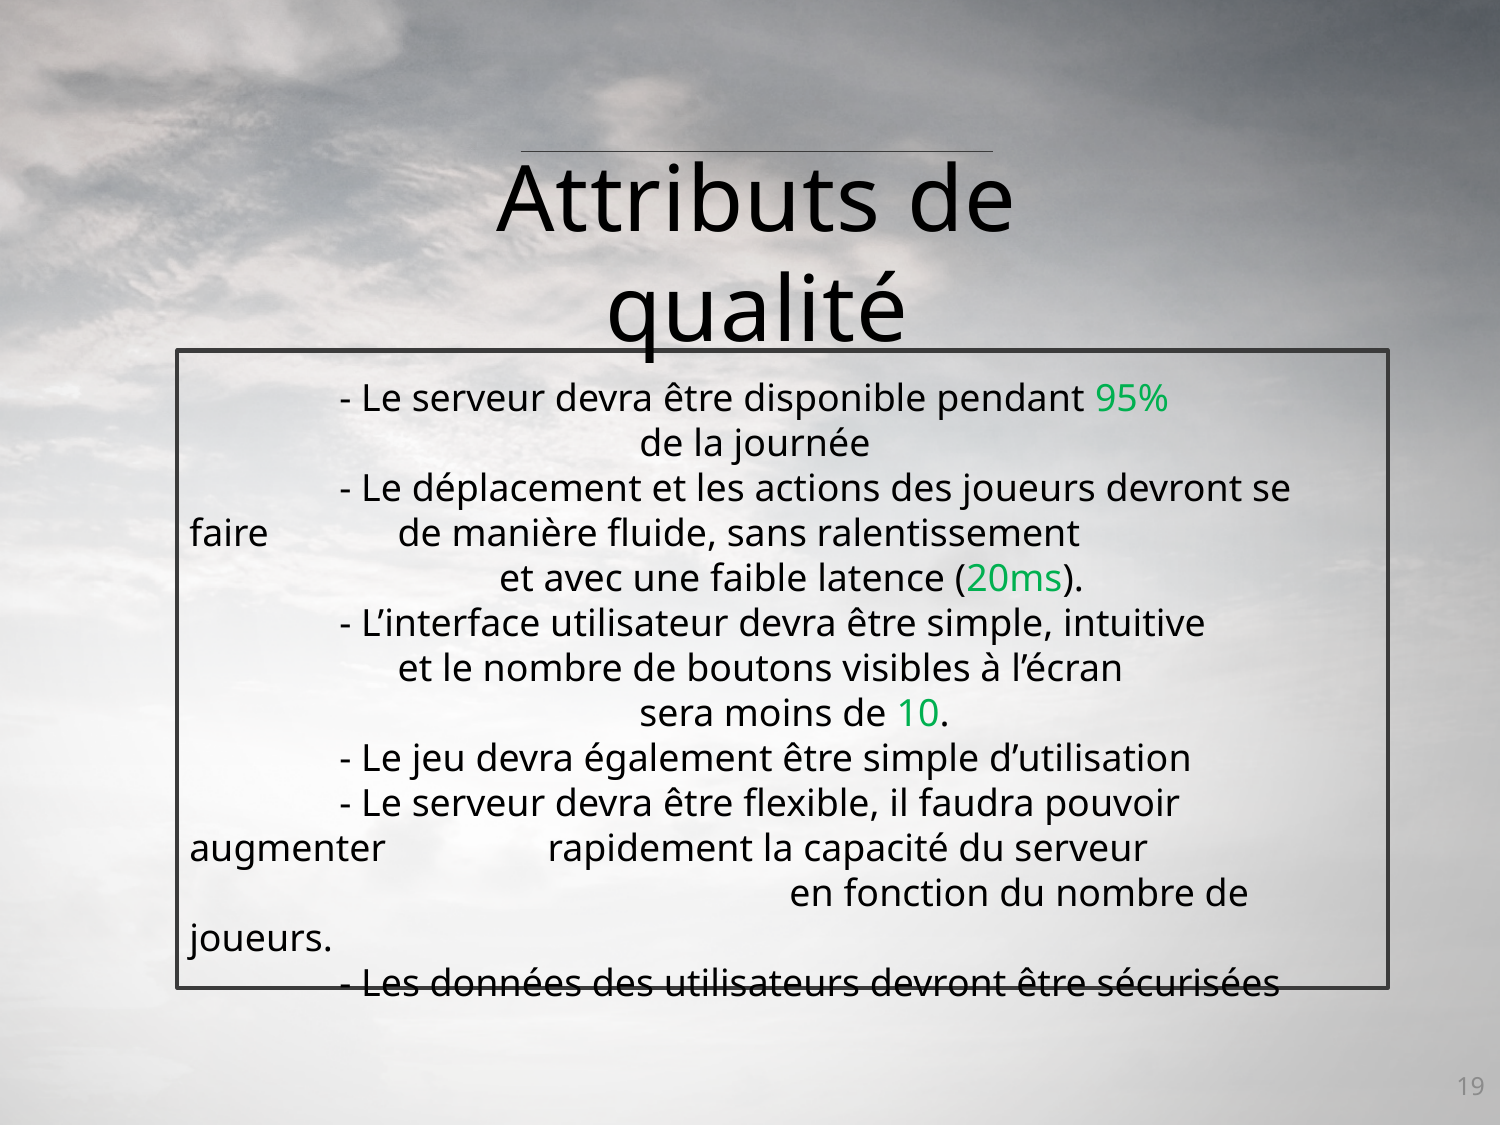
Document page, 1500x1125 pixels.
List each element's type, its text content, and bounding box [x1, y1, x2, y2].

text_box - Le serveur devra être disponible pendant 95% de la journée - Le déplacement et les actions des joueurs devront se faire de manière fluide, sans ralentissement et avec une faible latence (20ms). - L’interface utilisateur devra être simple, intuitive et le nombre de boutons visibles à l’écran sera moins de 10. - Le jeu devra également être simple d’utilisation - Le serveur devra être flexible, il faudra pouvoir augmenter rapidement la capacité du serveur en fonction du nombre de joueurs. - Les données des utilisateurs devront être sécurisées [174, 366, 1385, 1011]
picture [0, 0, 1500, 1125]
text_box Attributs de qualité [381, 139, 1133, 360]
text_box [175, 348, 1390, 990]
slide_number 19 [1149, 1057, 1500, 1118]
